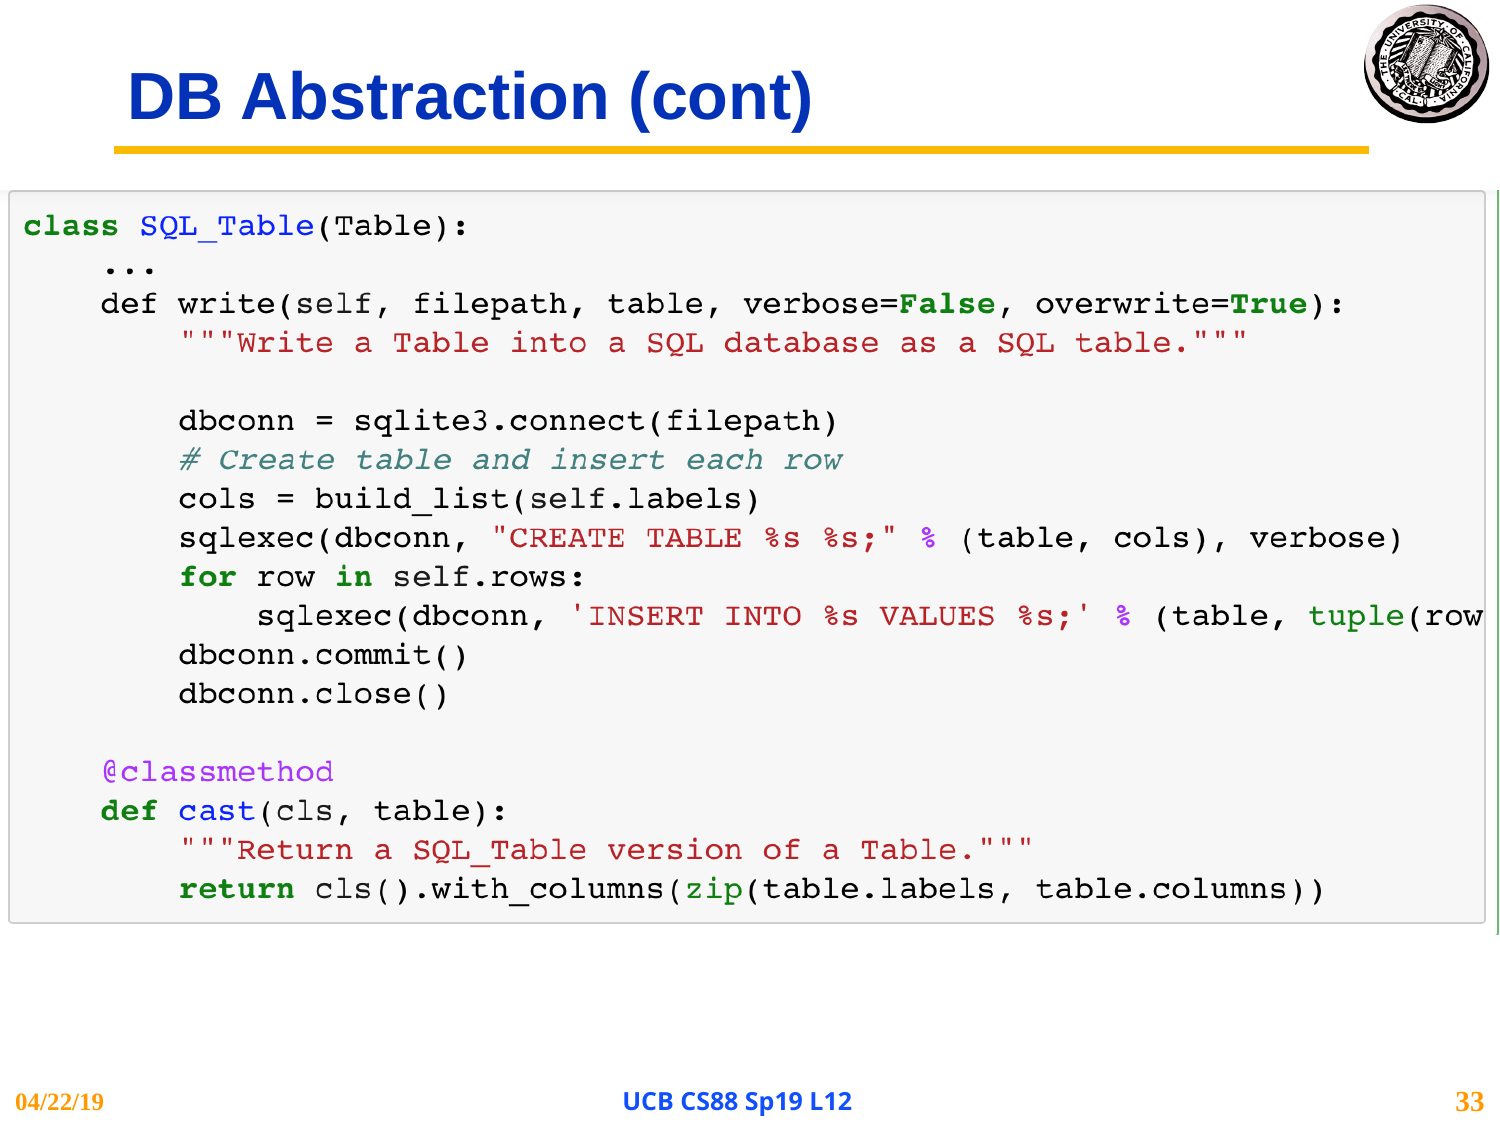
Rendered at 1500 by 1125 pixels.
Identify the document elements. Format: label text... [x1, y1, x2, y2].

title DB Abstraction (cont) [112, 37, 1375, 159]
slide_number 33 [1412, 1074, 1500, 1125]
footer UCB CS88 Sp19 L12 [500, 1074, 975, 1125]
picture [0, 190, 1500, 935]
picture [1350, 0, 1500, 127]
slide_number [0, 1074, 250, 1125]
